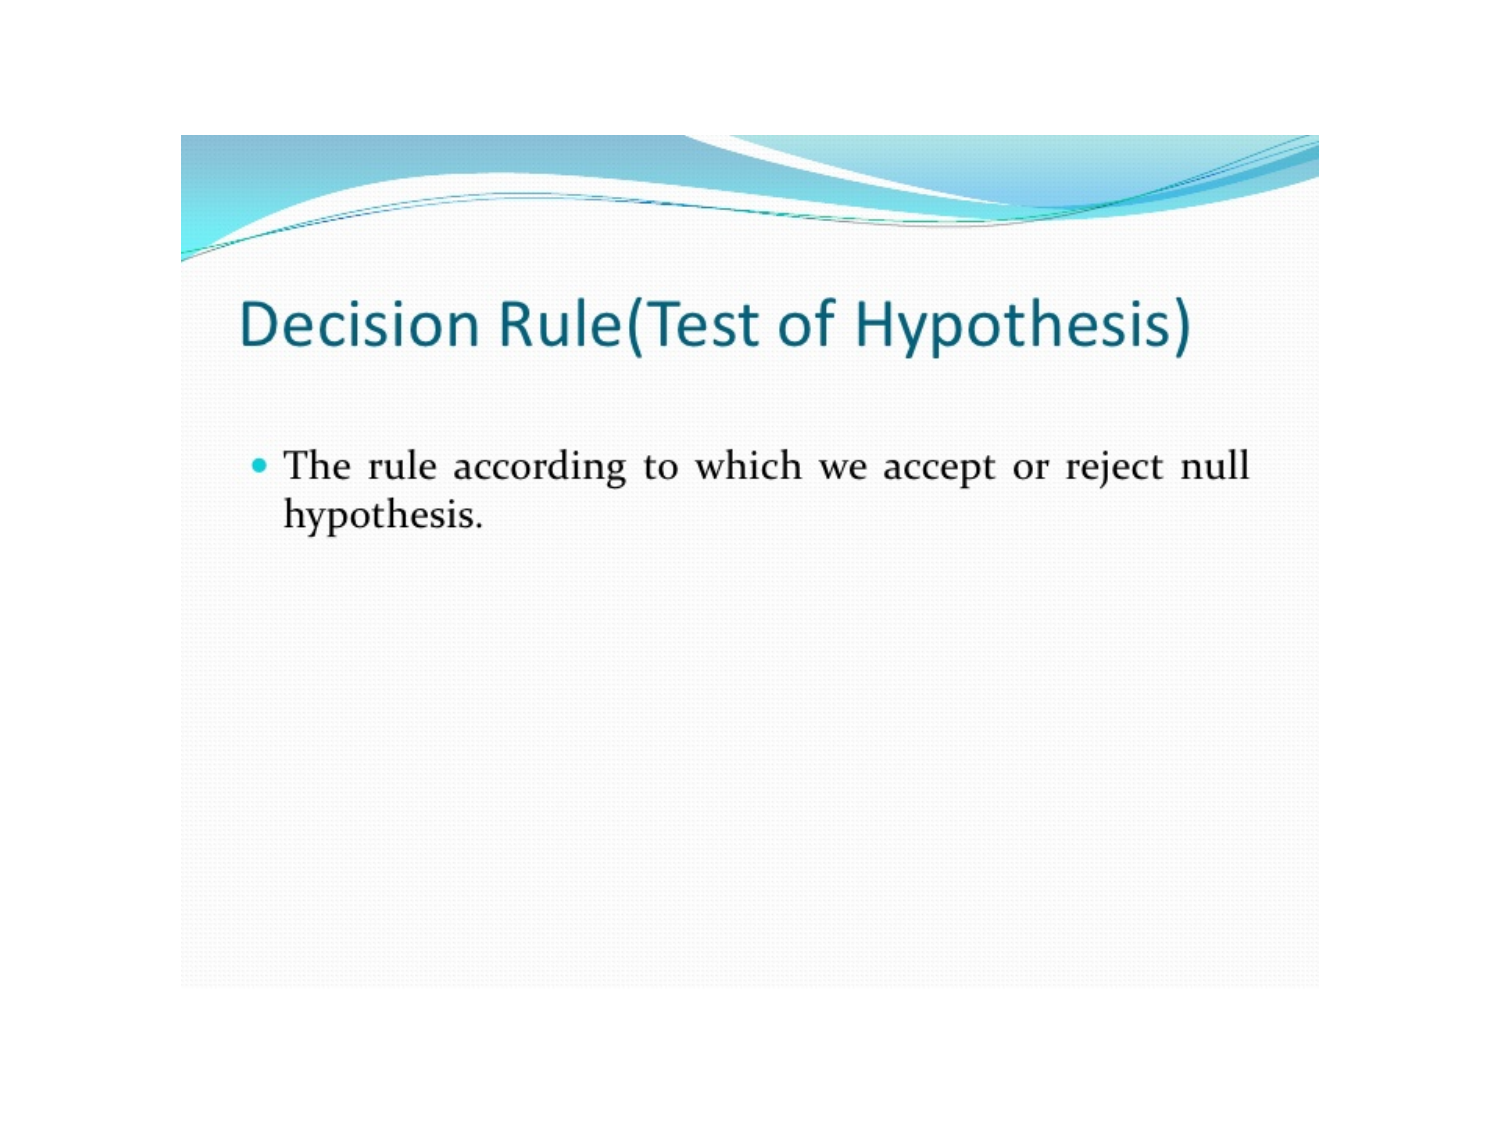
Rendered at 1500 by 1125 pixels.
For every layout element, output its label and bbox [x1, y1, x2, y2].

picture [180, 135, 1319, 990]
